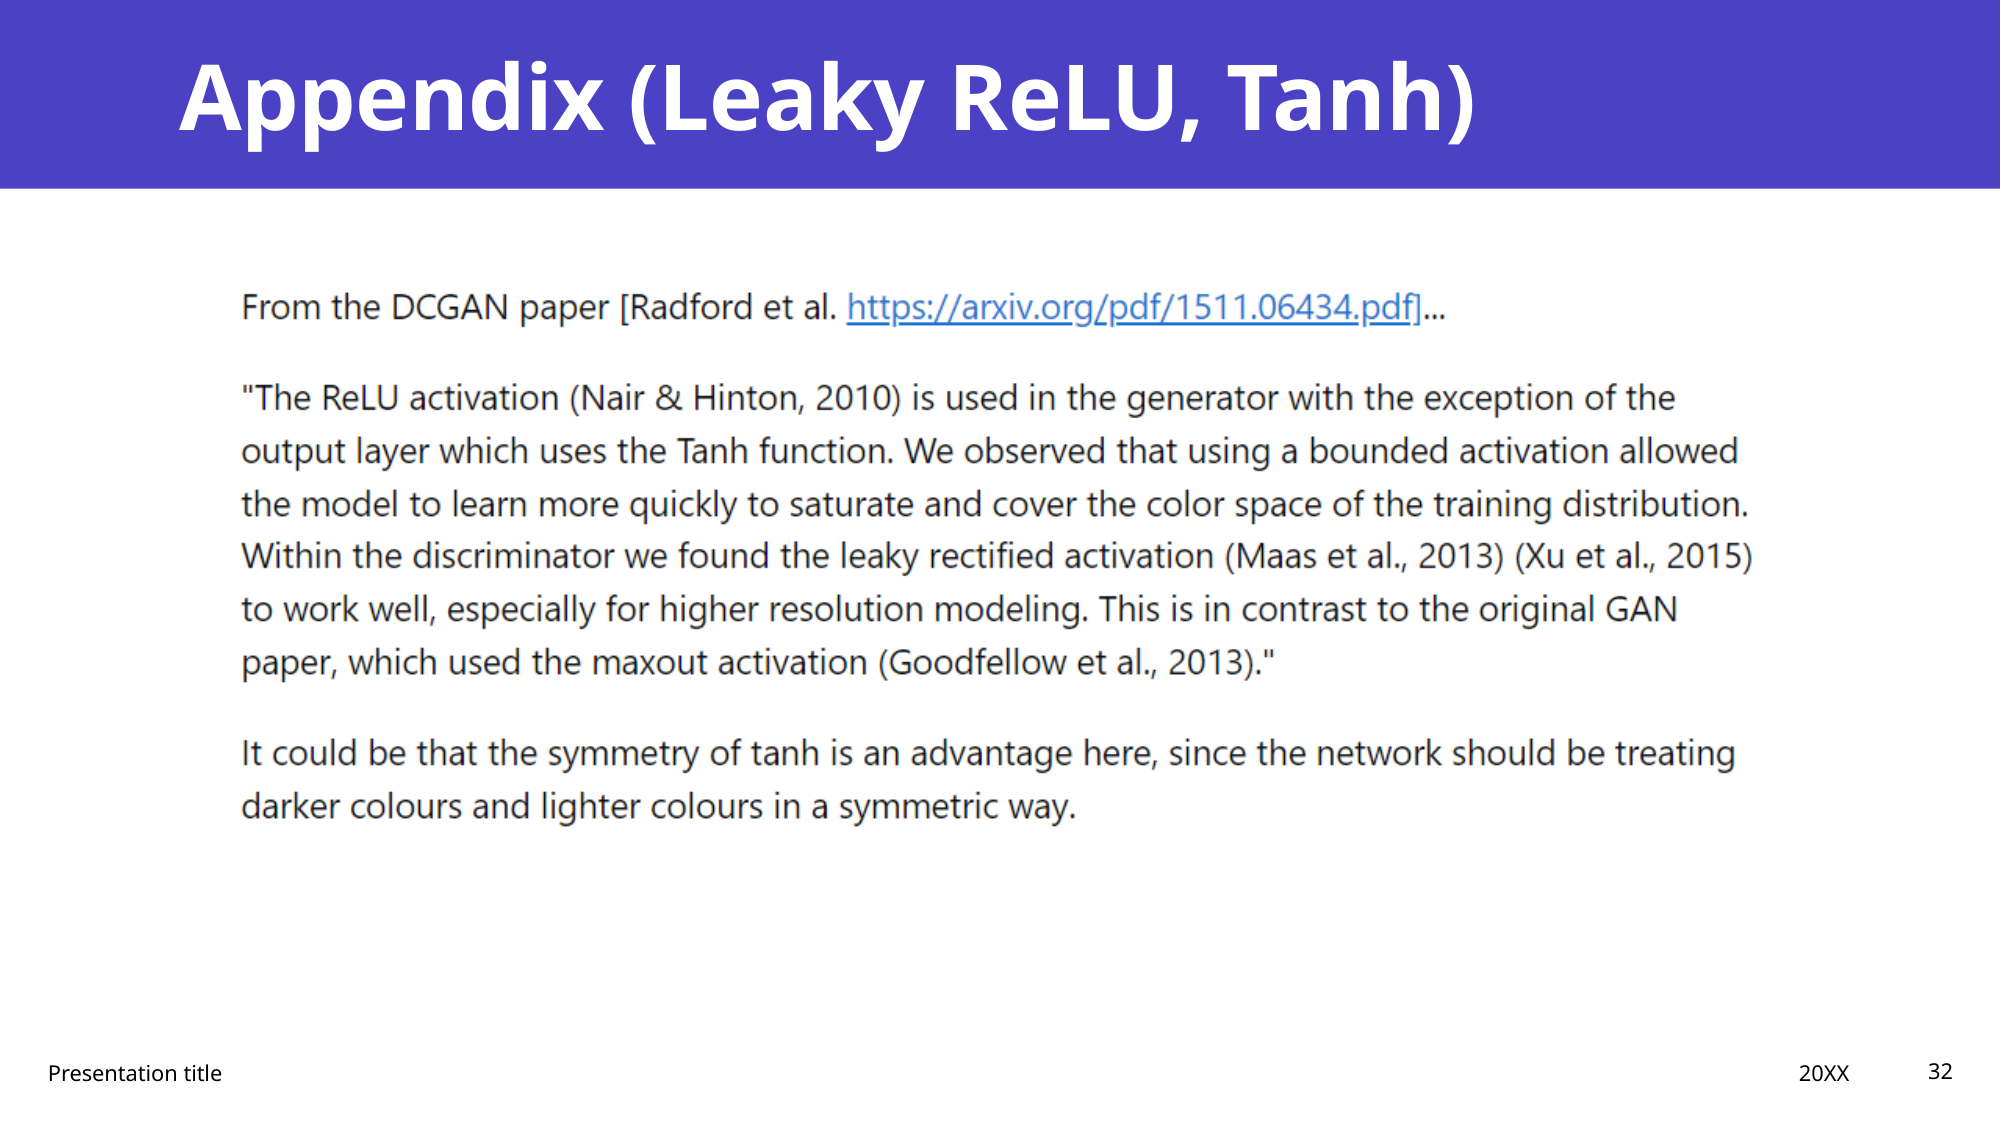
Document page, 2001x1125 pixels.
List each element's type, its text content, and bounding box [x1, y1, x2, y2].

footer Presentation title [33, 1042, 827, 1103]
picture [239, 285, 1761, 840]
title Appendix (Leaky ReLU, Tanh) [164, 31, 1809, 157]
slide_number 32 [1864, 1042, 1968, 1103]
slide_number 20XX [1150, 1042, 1864, 1103]
